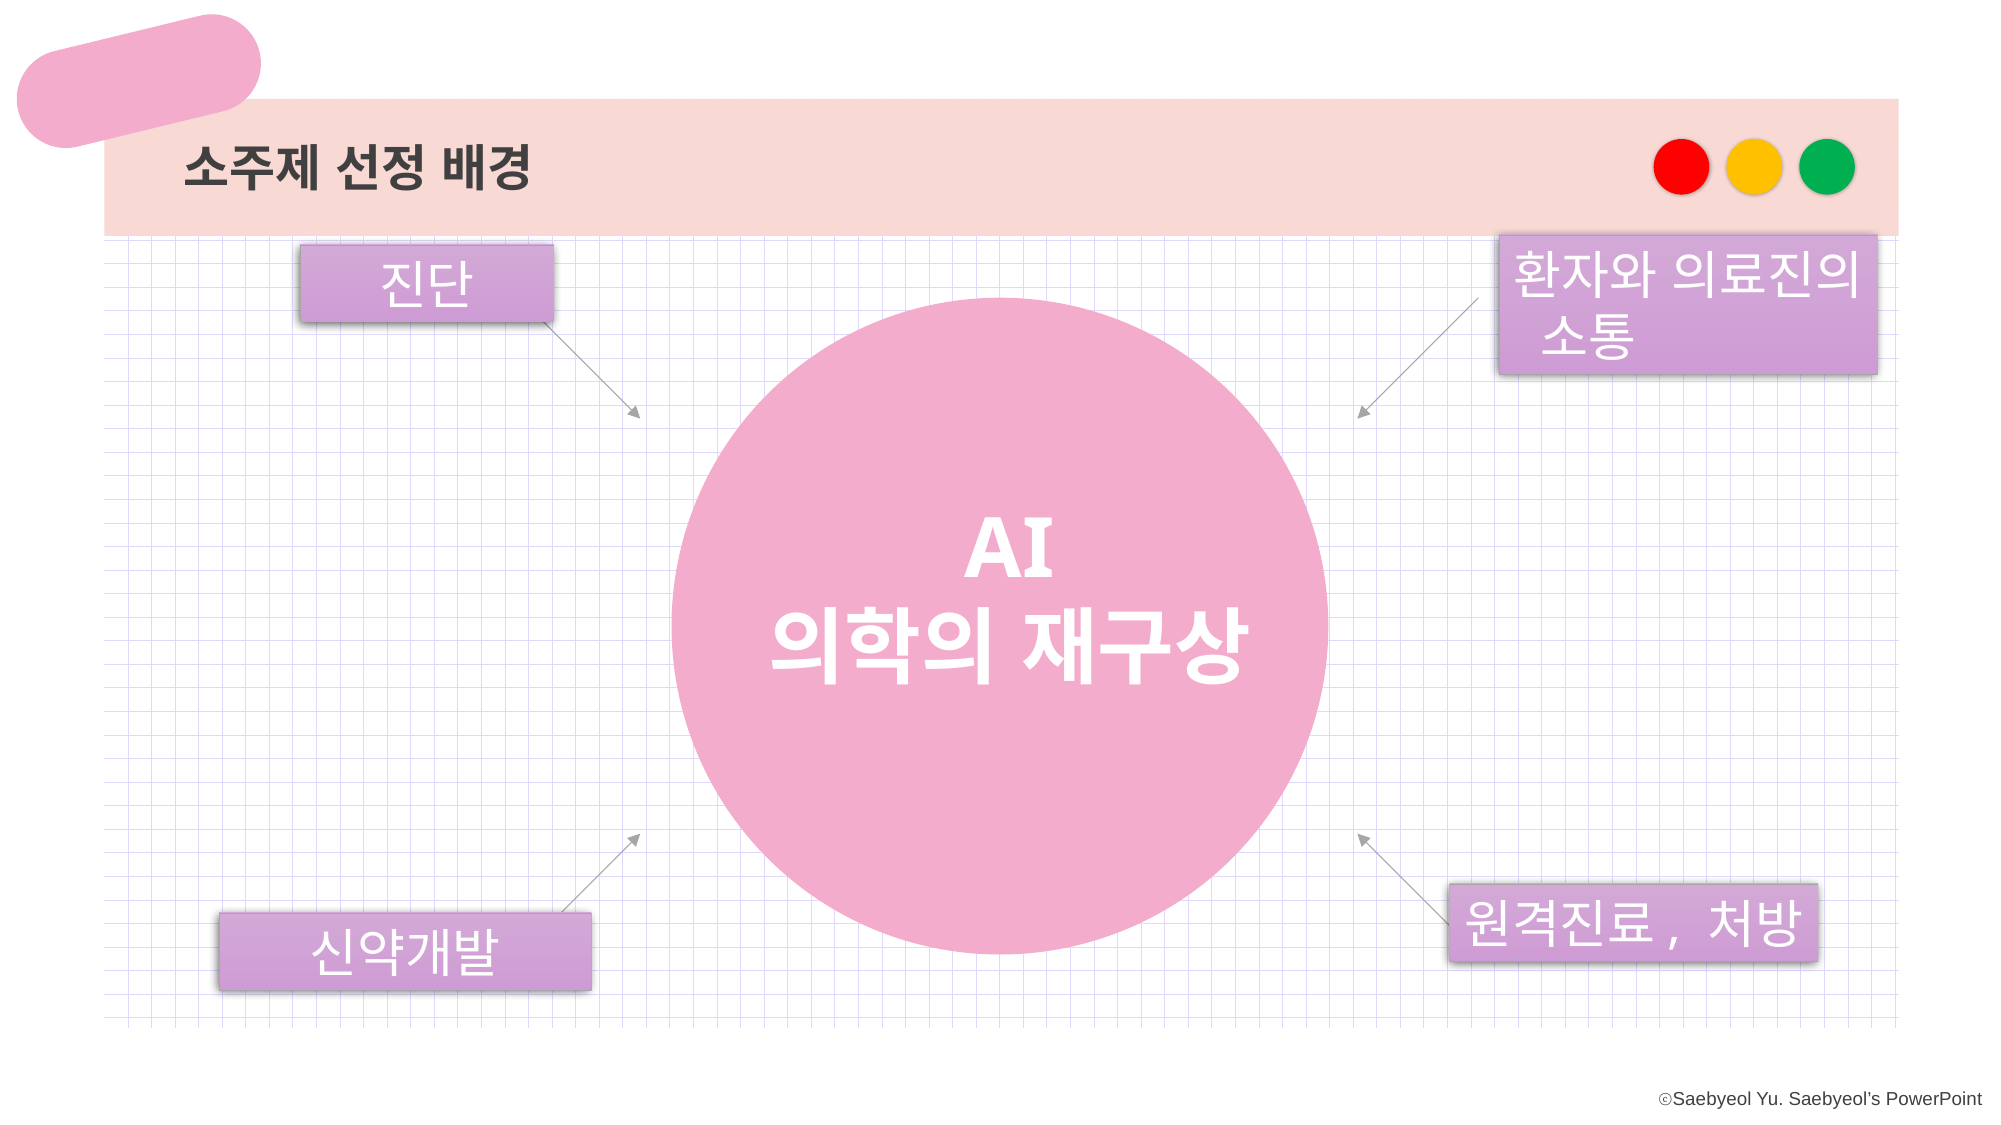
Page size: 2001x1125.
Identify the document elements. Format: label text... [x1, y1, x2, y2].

text_box [671, 297, 1329, 955]
text_box [1652, 137, 1711, 196]
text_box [519, 833, 641, 955]
text_box 진단 [299, 244, 554, 322]
text_box [1798, 137, 1856, 196]
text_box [1357, 297, 1479, 419]
text_box [103, 237, 1900, 1029]
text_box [1357, 833, 1479, 955]
text_box 환자와 의료진의 소통 [1499, 234, 1878, 375]
text_box [1725, 137, 1784, 196]
text_box [103, 98, 1900, 237]
text_box 신약개발 [219, 912, 592, 991]
text_box [15, 13, 262, 150]
text_box AI 의학의 재구상 [753, 486, 1266, 702]
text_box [519, 297, 641, 419]
text_box 원격진료, 처방 [1449, 883, 1819, 962]
text_box [34, 18, 249, 142]
text_box 소주제 선정 배경 [169, 129, 549, 205]
